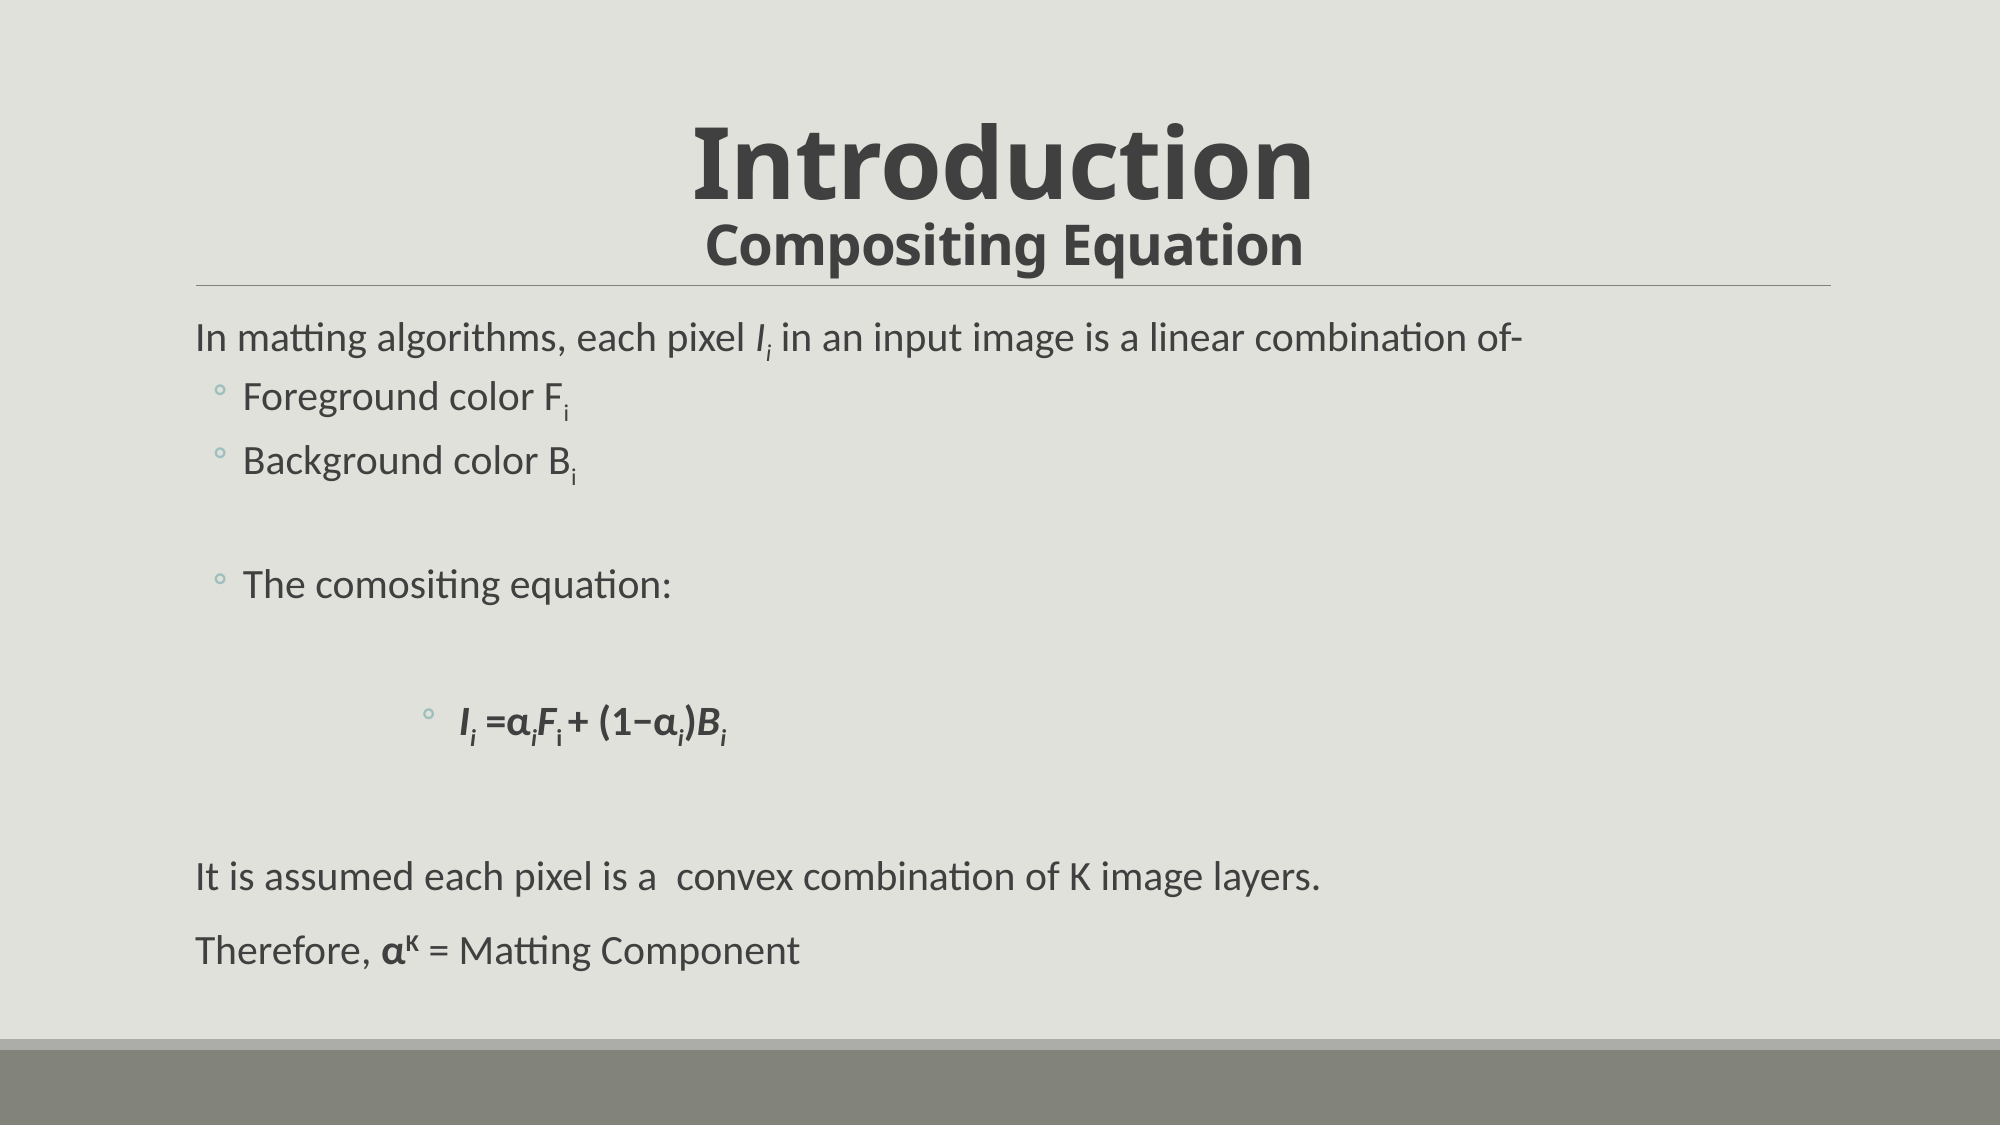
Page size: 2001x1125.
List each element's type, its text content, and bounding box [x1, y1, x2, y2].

list In matting algorithms, each pixel Ii in an input image is a linear combination of- Foreground color Fi Background color Bi The comositing equation: Ii =αiFi + (1−αi)Bi It is assumed each pixel is a convex combination of K image layers. Therefore, αK = Matting Component [180, 302, 1830, 1015]
title Introduction Compositing Equation [180, 47, 1830, 285]
